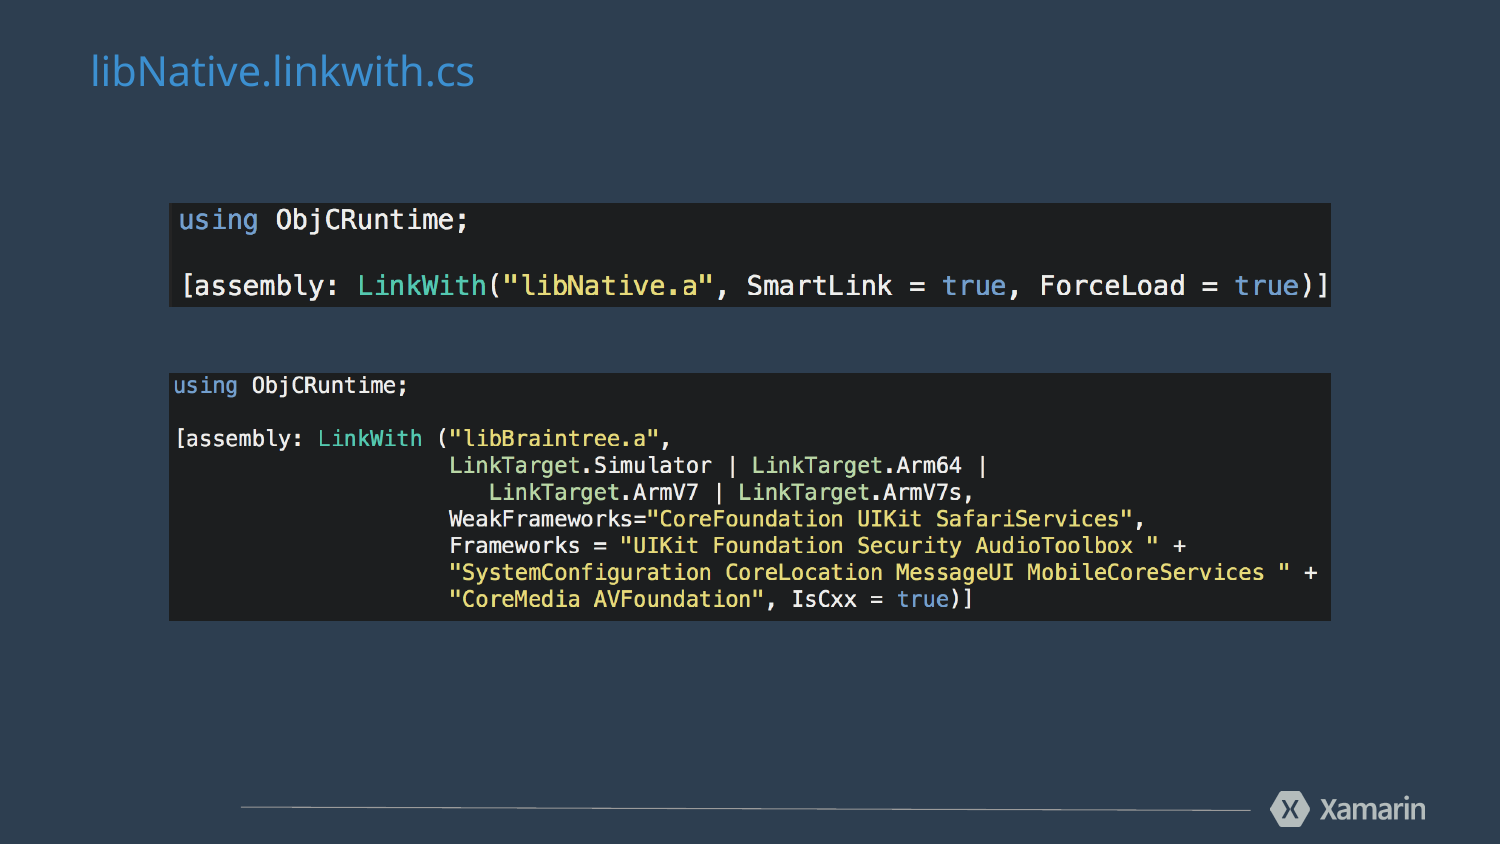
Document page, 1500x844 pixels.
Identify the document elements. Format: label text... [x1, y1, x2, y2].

title libNative.linkwith.cs [75, 37, 1425, 102]
picture [0, 0, 1500, 844]
